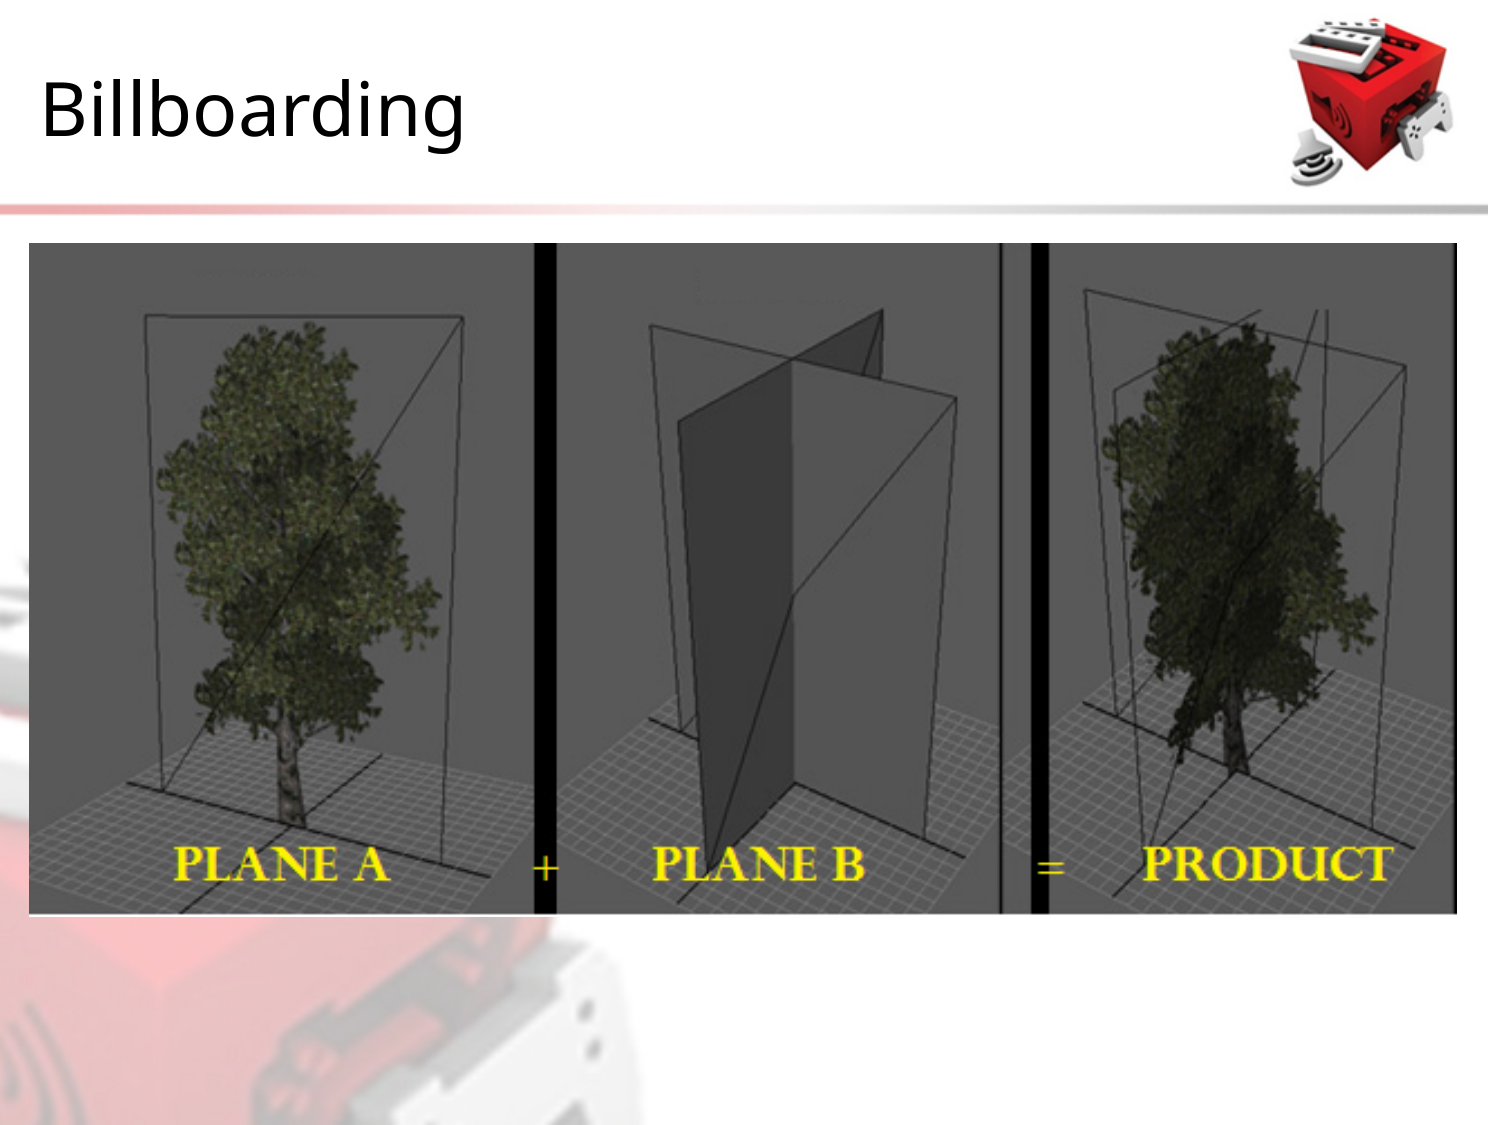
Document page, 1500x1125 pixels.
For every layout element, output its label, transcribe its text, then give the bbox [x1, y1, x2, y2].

picture [0, 1, 1488, 1125]
title Billboarding [24, 12, 1275, 200]
